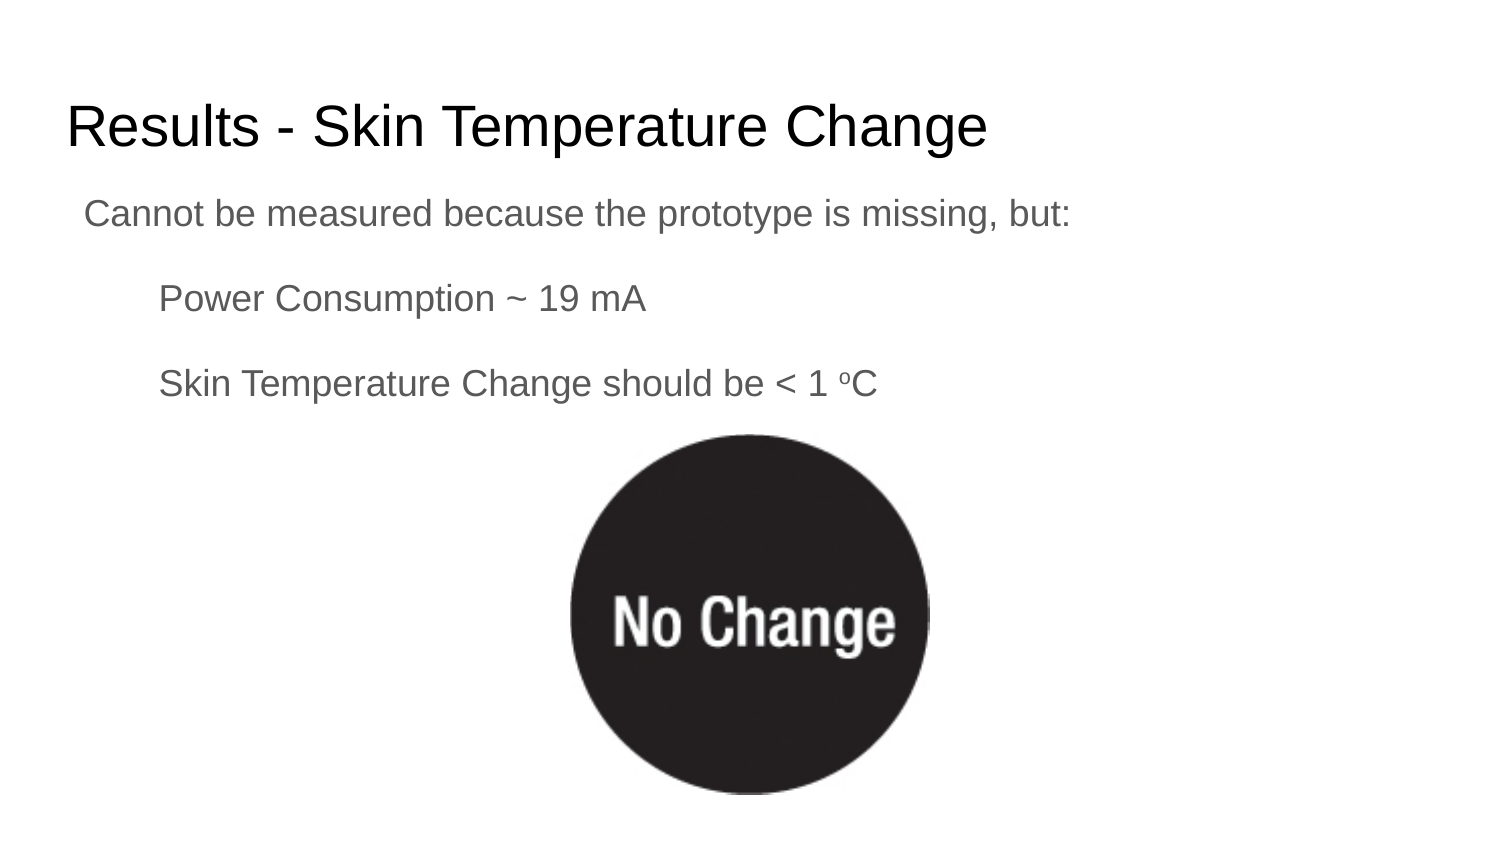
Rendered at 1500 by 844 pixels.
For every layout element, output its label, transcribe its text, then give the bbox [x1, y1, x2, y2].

picture [569, 434, 930, 795]
list Cannot be measured because the prototype is missing, but: Power Consumption ~ 19 mA Skin Temperature Change should be < 1 oC [68, 166, 1291, 352]
title Results - Skin Temperature Change [51, 72, 1449, 167]
